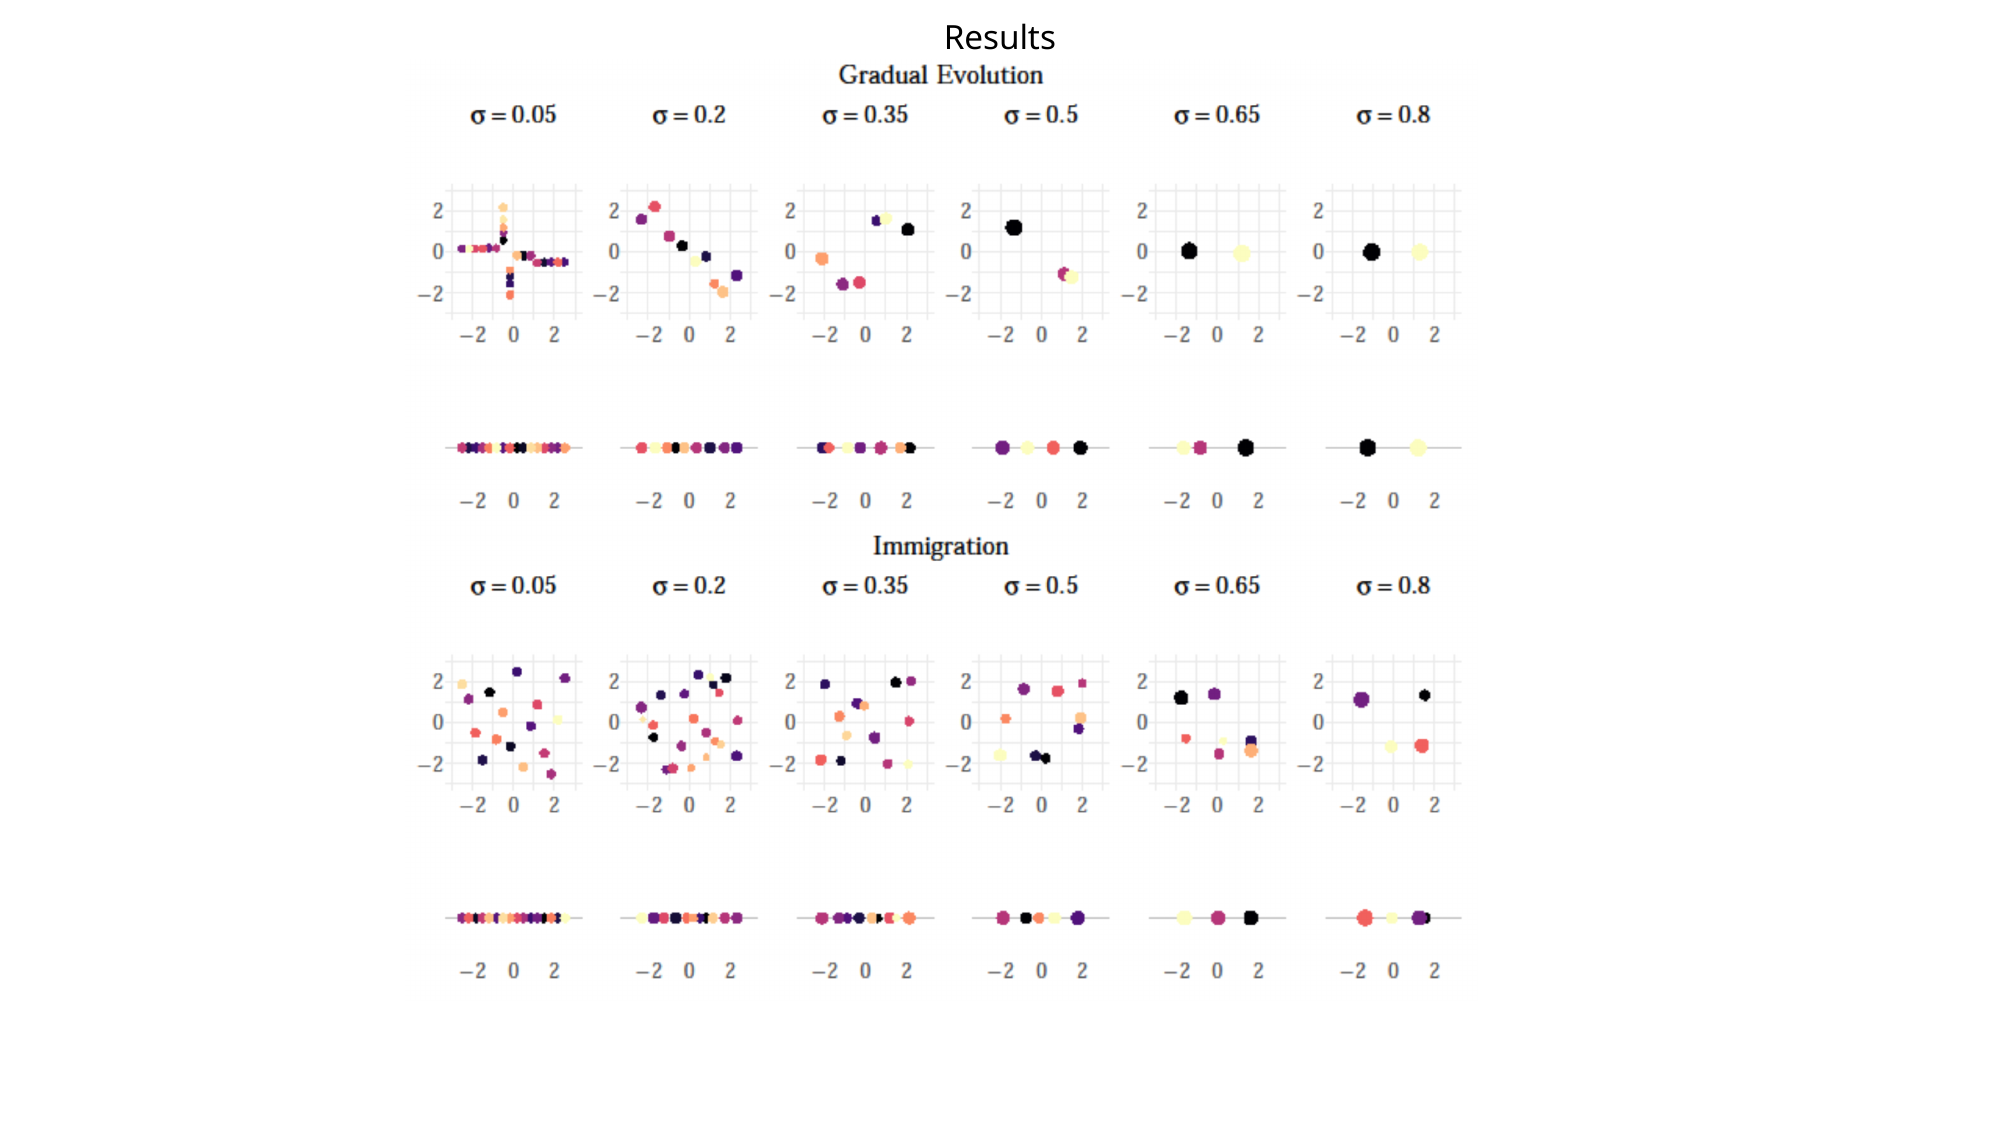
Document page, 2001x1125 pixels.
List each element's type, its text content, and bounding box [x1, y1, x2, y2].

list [405, 59, 1478, 530]
text_box Results [0, 16, 2000, 62]
picture [405, 530, 1478, 1001]
